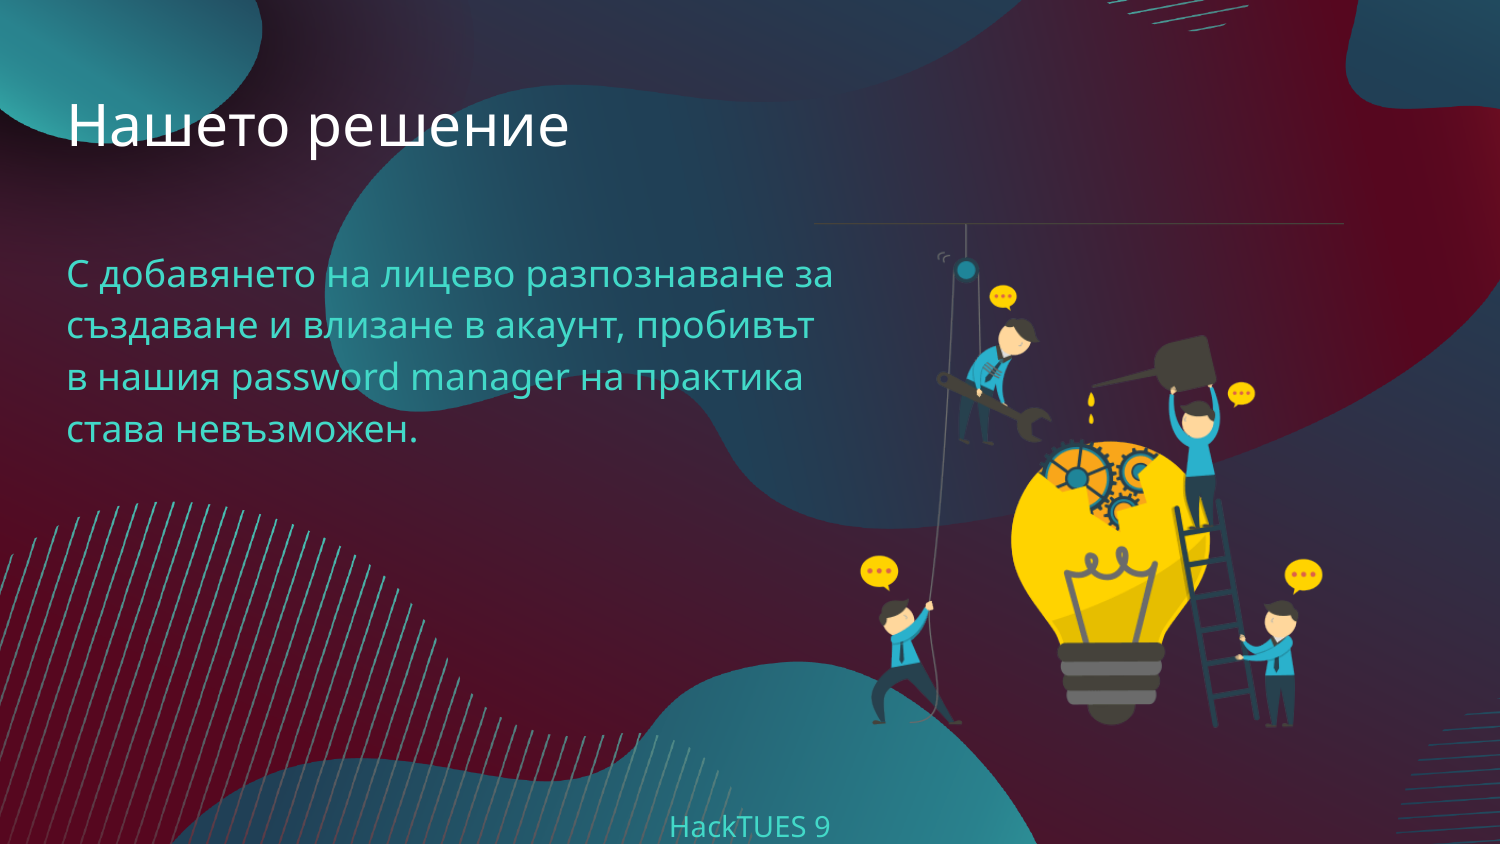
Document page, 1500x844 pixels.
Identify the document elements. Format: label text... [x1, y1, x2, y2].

title Нашето решение [51, 72, 1449, 167]
picture [0, 0, 1500, 844]
list С добавянето на лицево разпознаване за създаване и влизане в акаунт, пробивът в нашия password manager на практика става невъзможен. [51, 227, 808, 750]
